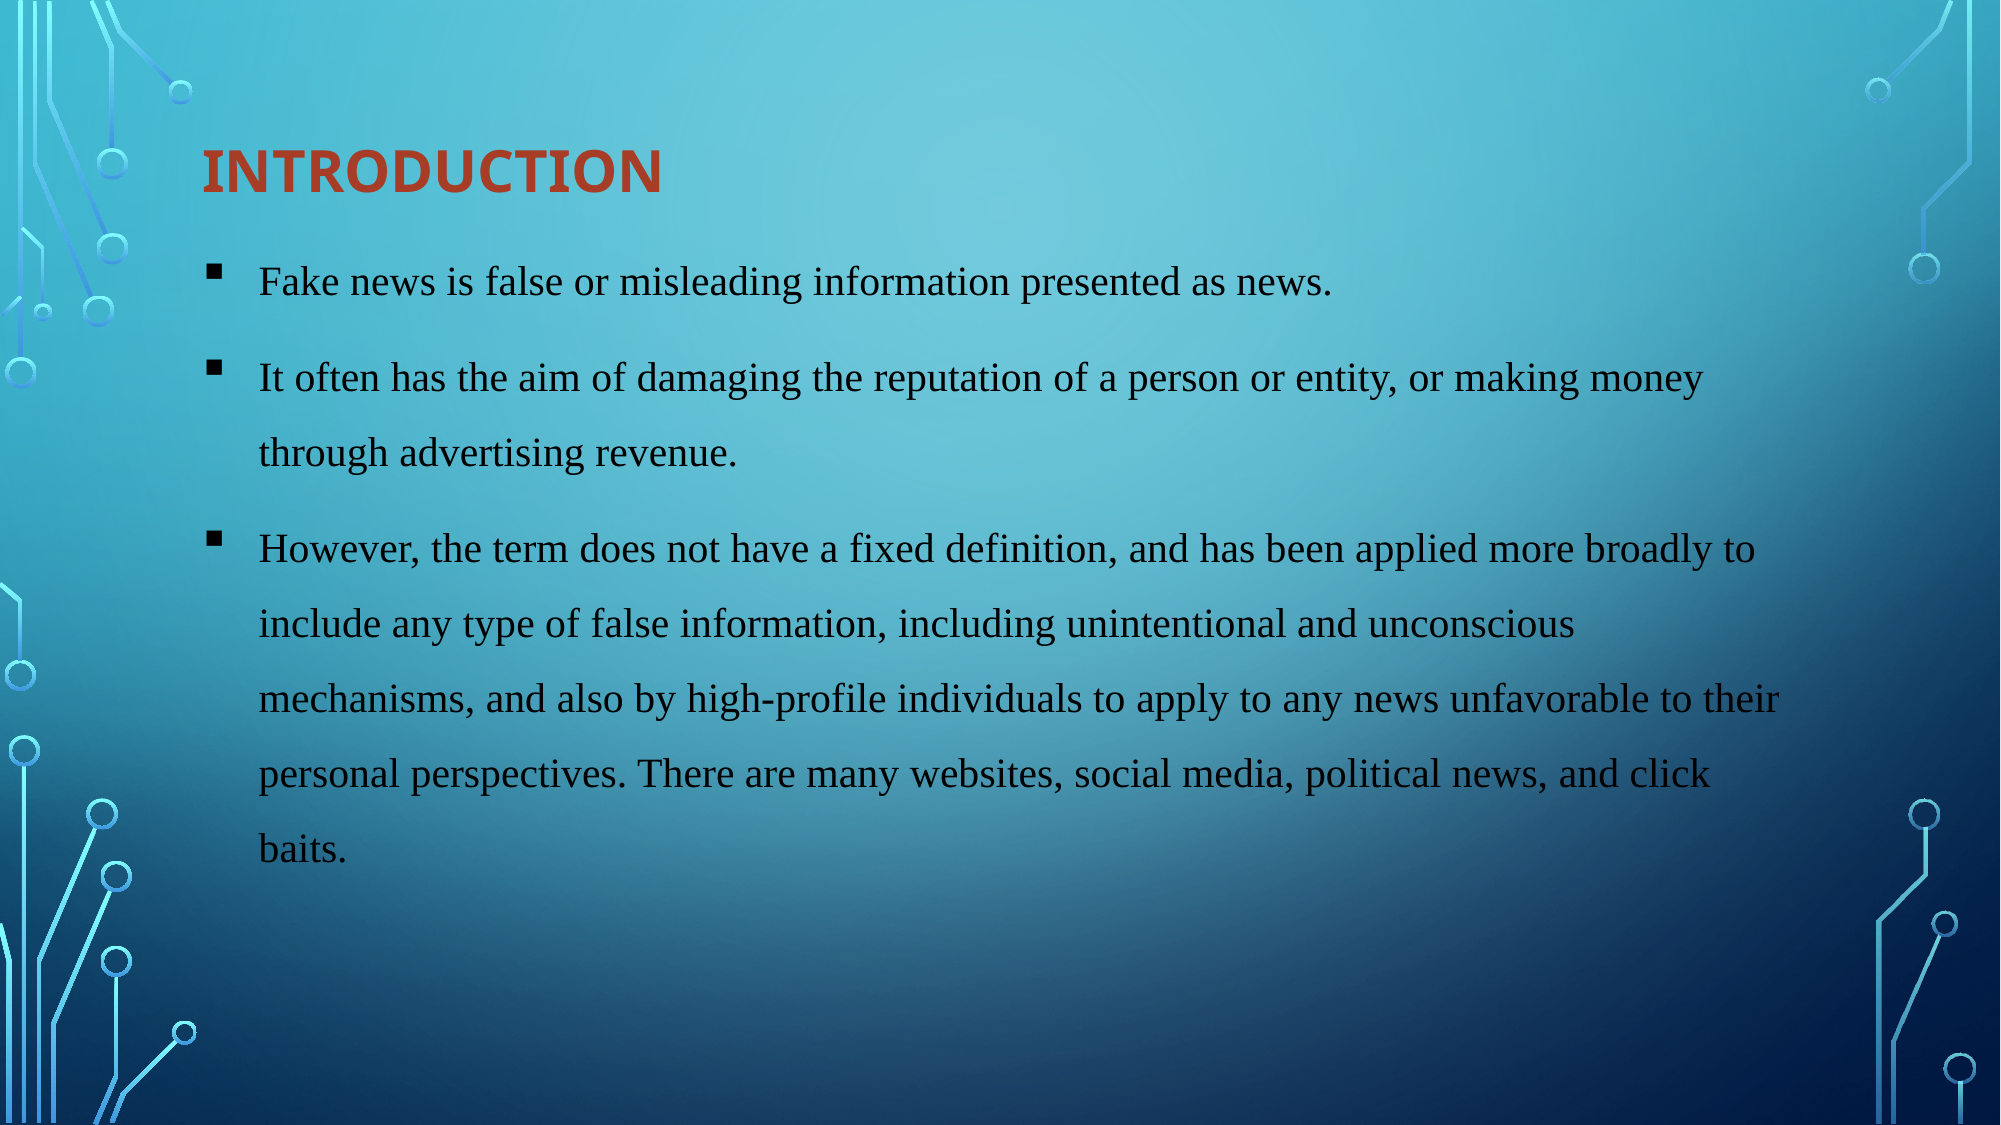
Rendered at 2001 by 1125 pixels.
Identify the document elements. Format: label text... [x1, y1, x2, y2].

list Fake news is false or misleading information presented as news. It often has the aim of damaging the reputation of a person or entity, or making money through advertising revenue. However, the term does not have a fixed definition, and has been applied more broadly to include any type of false information, including unintentional and unconscious mechanisms, and also by high-profile individuals to apply to any news unfavorable to their personal perspectives. There are many websites, social media, political news, and click baits. [187, 235, 1812, 1093]
title Introduction [187, 110, 1813, 236]
